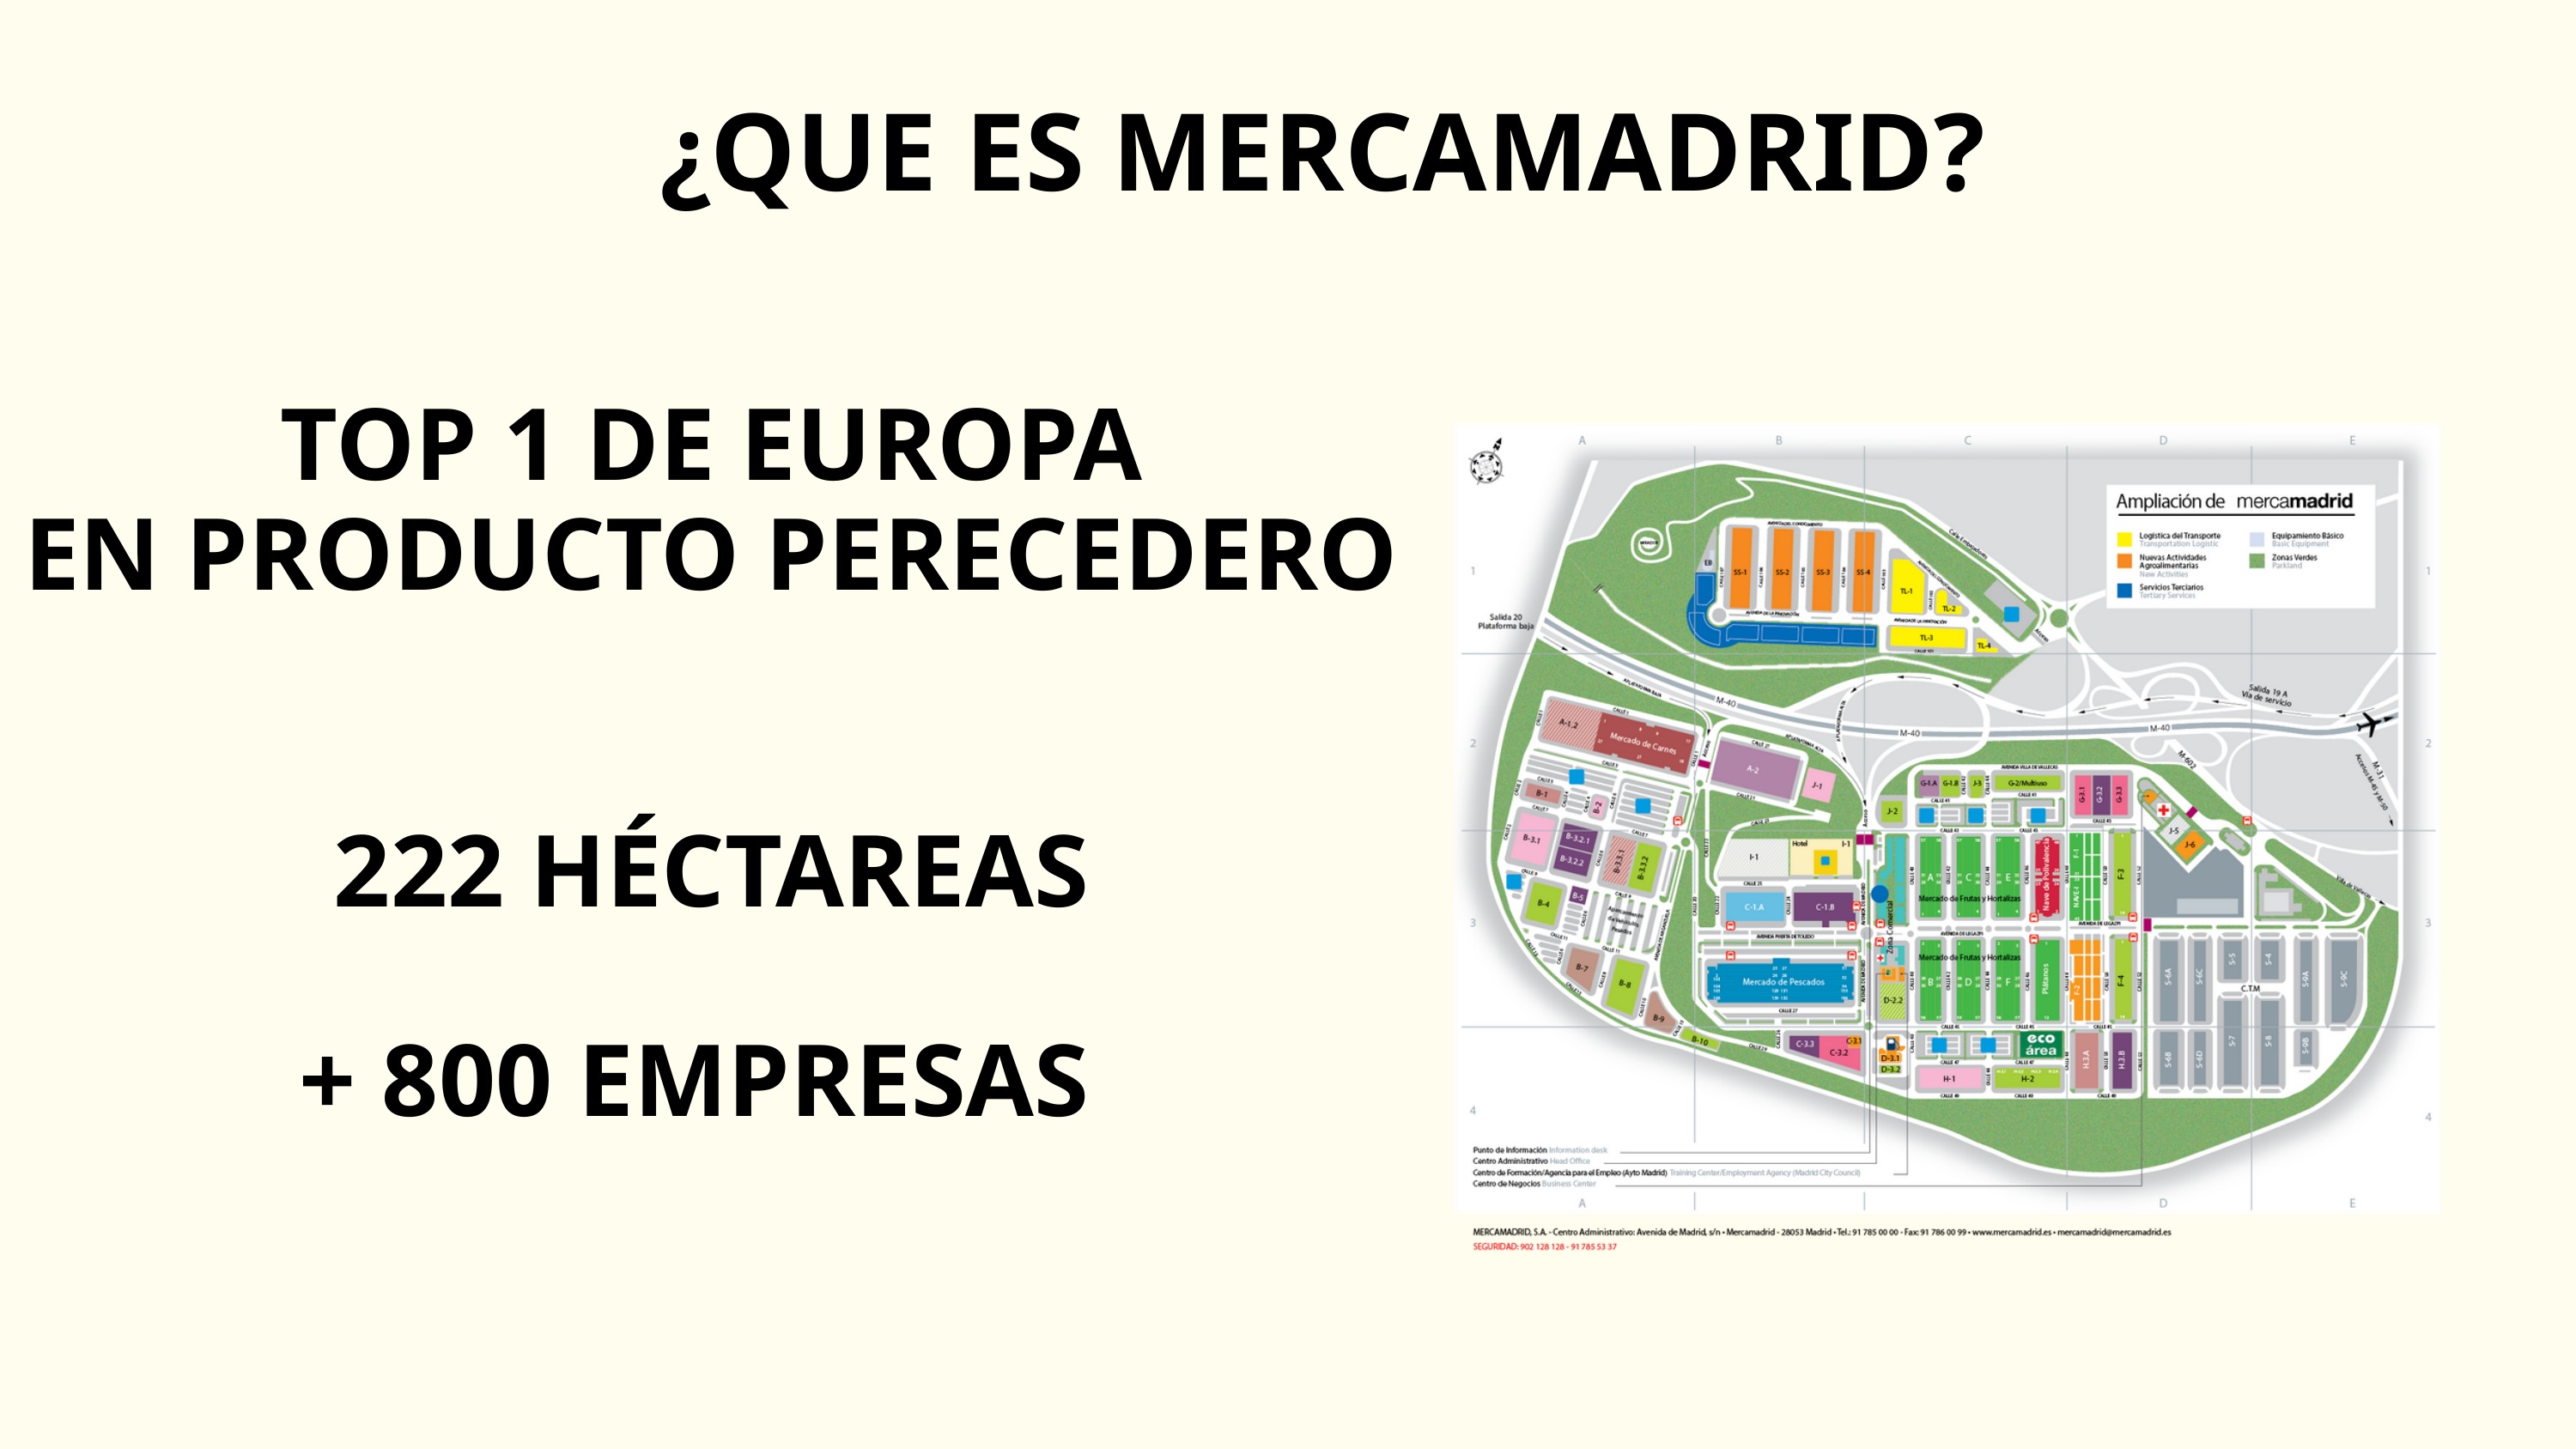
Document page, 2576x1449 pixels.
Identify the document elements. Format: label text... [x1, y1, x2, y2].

text_box + 800 EMPRESAS [182, 1026, 1206, 1137]
text_box ¿QUE ES MERCAMADRID? [593, 93, 2053, 213]
text_box TOP 1 DE EUROPA EN PRODUCTO PERECEDERO [0, 390, 1437, 611]
text_box 222 HÉCTAREAS [283, 815, 1141, 927]
text_box [1436, 402, 2466, 1268]
